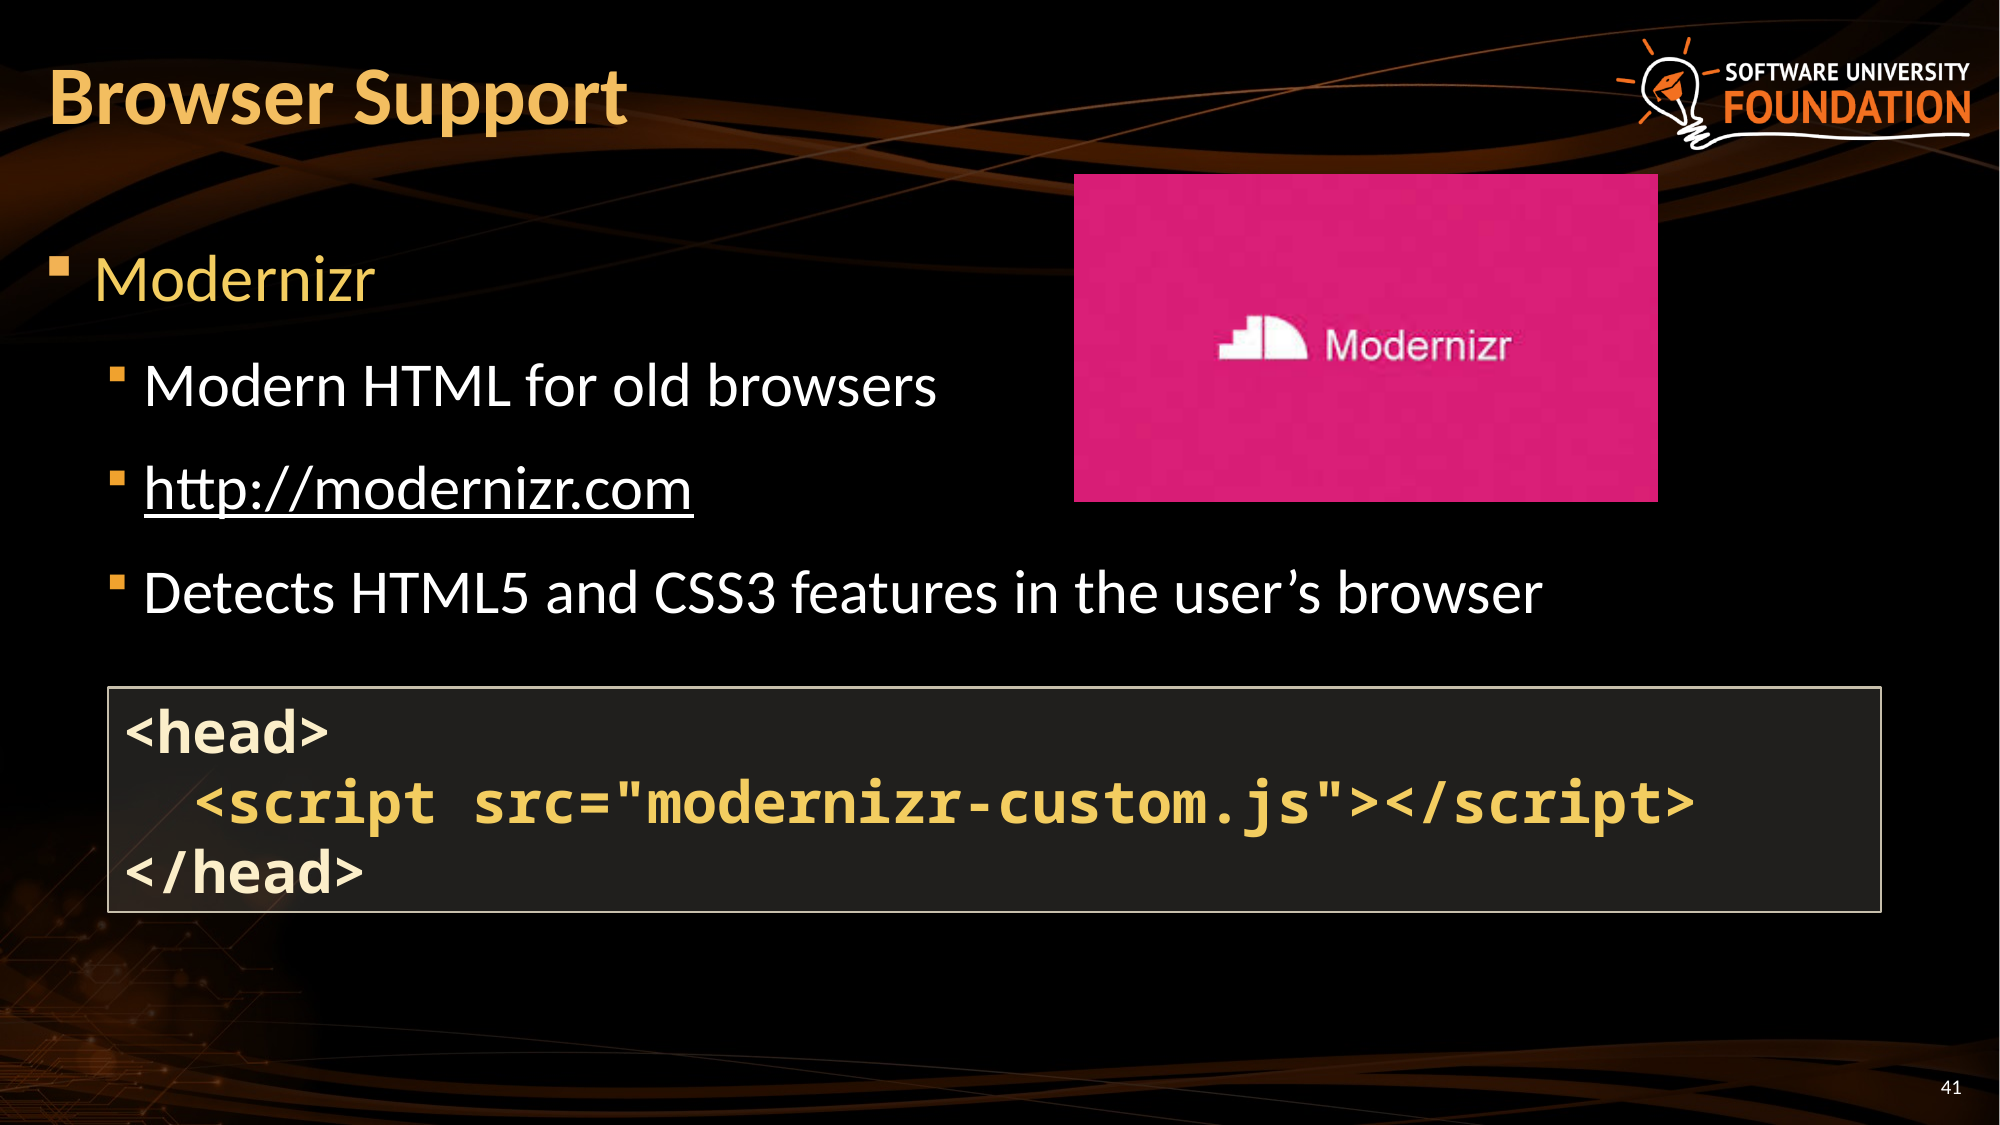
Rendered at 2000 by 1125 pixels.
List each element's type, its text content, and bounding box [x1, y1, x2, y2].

title Browser Support [30, 6, 1602, 189]
picture [0, 0, 2000, 1125]
slide_number 41 [1897, 1070, 1968, 1103]
text_box <head> <script src="modernizr-custom.js"></script> </head> [108, 687, 1881, 913]
list Modernizr Modern HTML for old browsers http://modernizr.com Detects HTML5 and CSS3 features in the user’s browser [26, 224, 1963, 688]
